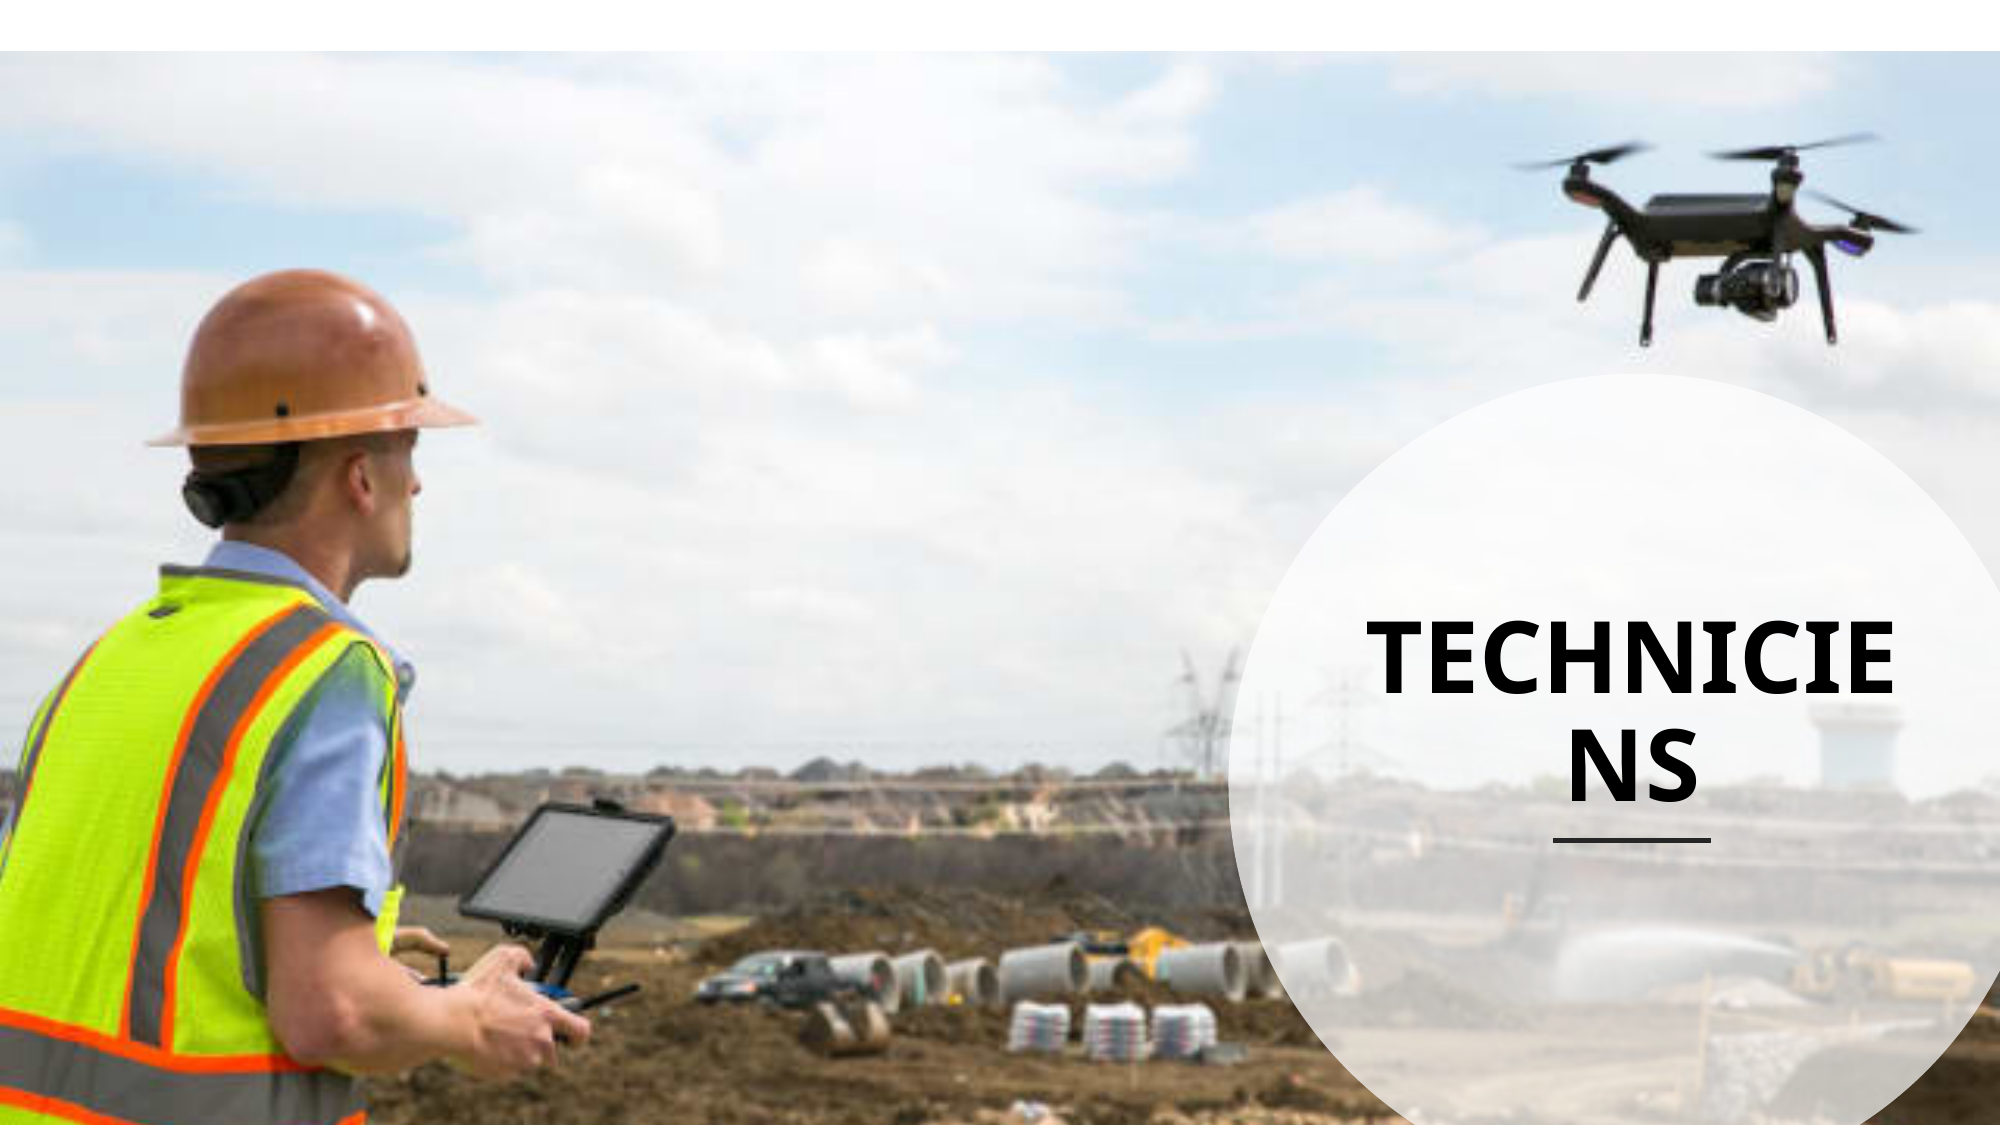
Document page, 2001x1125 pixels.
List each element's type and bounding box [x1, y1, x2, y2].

list [0, 51, 2000, 1125]
